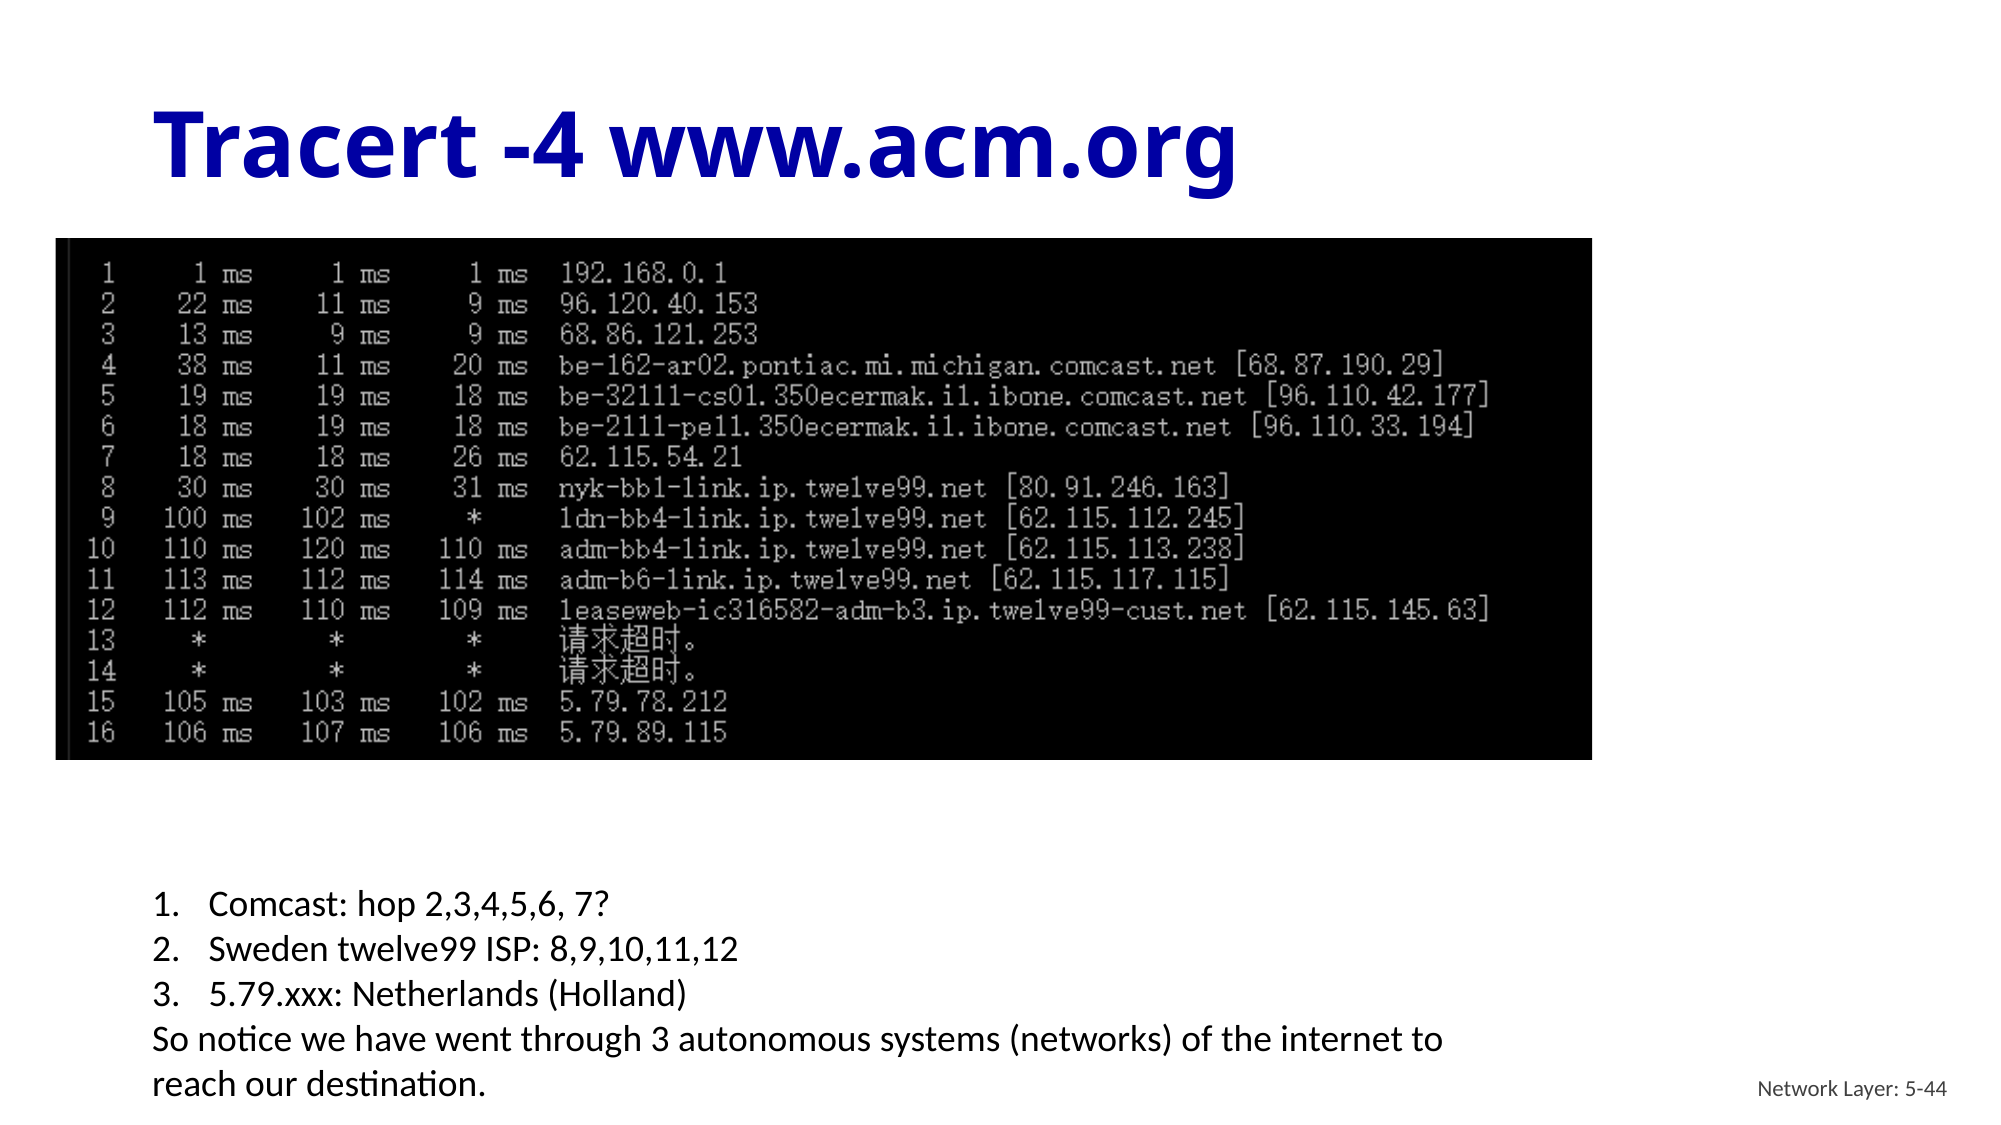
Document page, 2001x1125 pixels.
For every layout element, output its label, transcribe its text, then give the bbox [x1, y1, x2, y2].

title Tracert -4 www.acm.org [137, 74, 1863, 221]
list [55, 238, 1593, 760]
slide_number Network Layer: 5-44 [1512, 1056, 1963, 1117]
text_box Comcast: hop 2,3,4,5,6, 7? Sweden twelve99 ISP: 8,9,10,11,12 5.79.xxx: Netherlands (Holland) So notice we have went through 3 autonomous systems (networks) of the internet to reach our destination. [137, 871, 1466, 1111]
